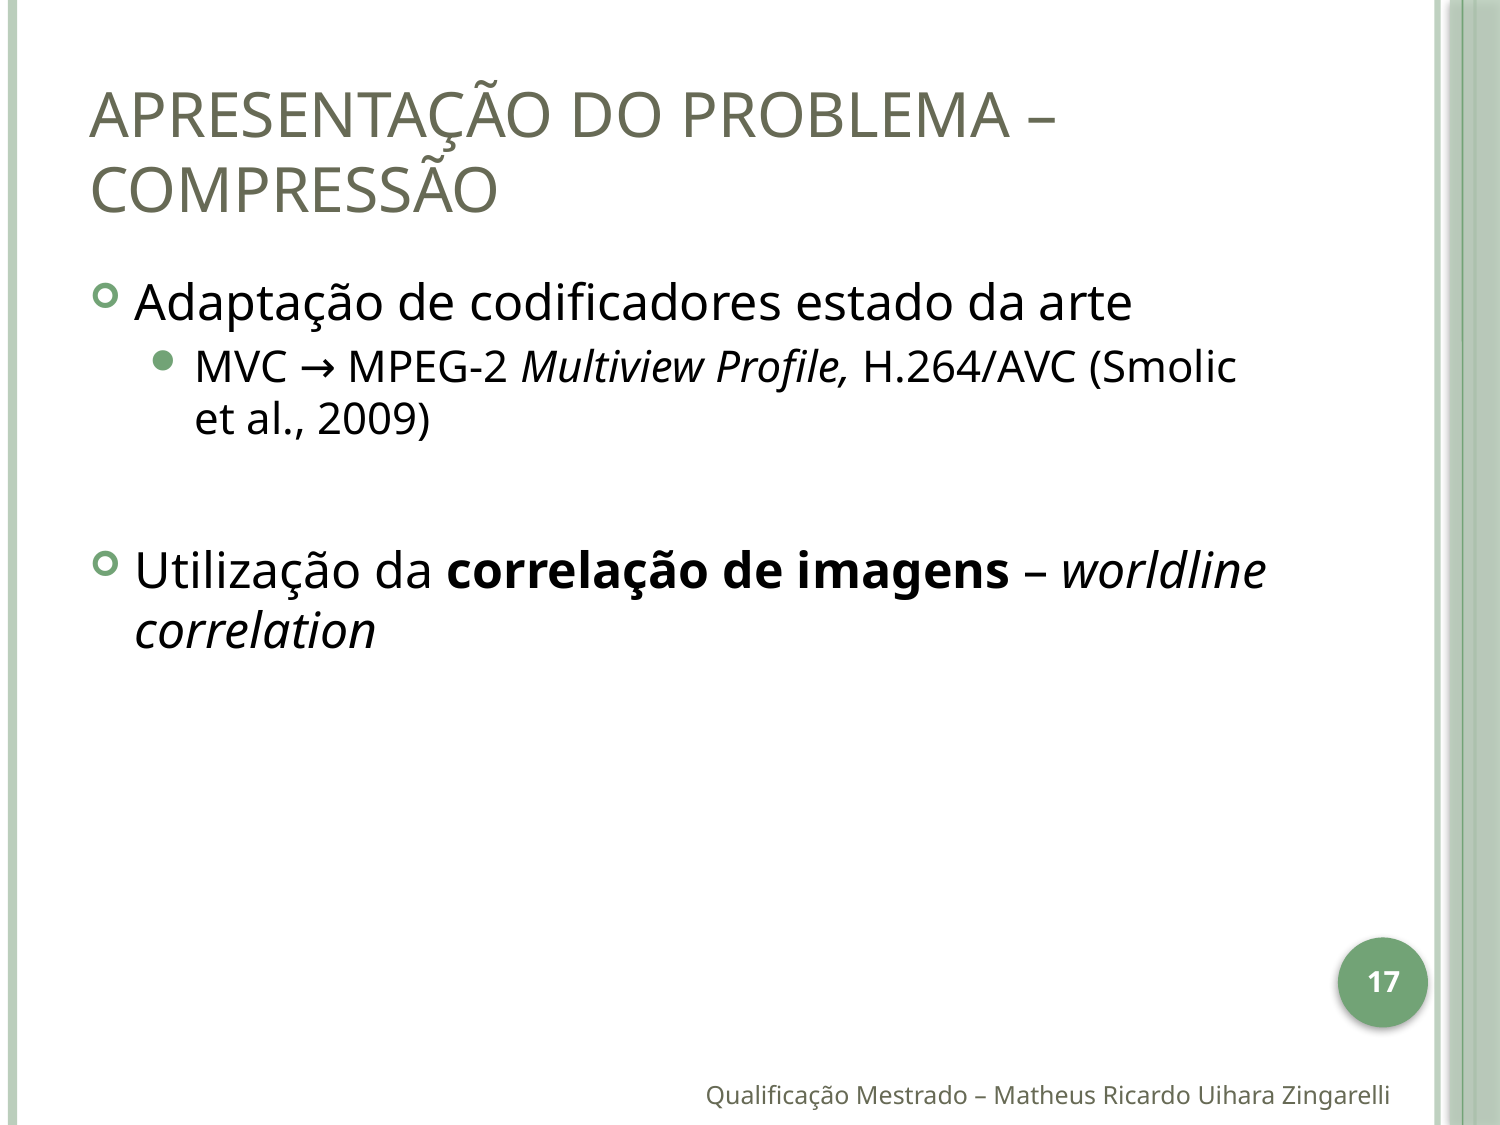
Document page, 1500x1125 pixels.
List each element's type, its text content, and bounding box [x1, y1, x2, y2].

list Adaptação de codificadores estado da arte MVC → MPEG-2 Multiview Profile, H.264/AVC (Smolic et al., 2009) Utilização da correlação de imagens – worldline correlation [75, 262, 1300, 1062]
text_box Qualificação Mestrado – Matheus Ricardo Uihara Zingarelli [690, 1064, 1436, 1125]
slide_number 17 [1333, 940, 1434, 1027]
title Apresentação do Problema – Compressão [75, 45, 1300, 233]
